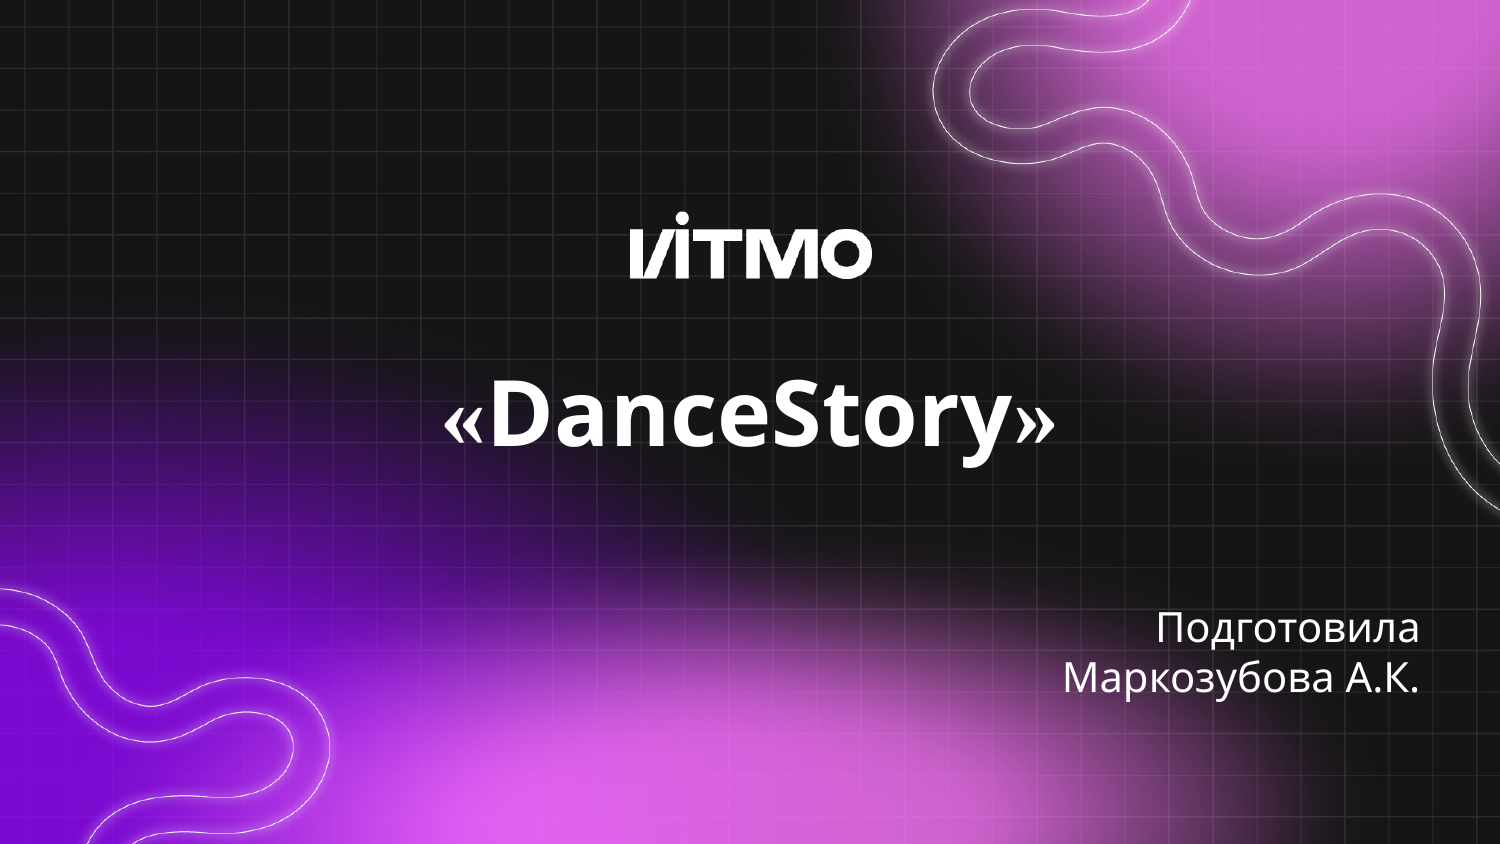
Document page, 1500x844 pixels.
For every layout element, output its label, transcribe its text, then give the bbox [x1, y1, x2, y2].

picture [0, 0, 1500, 844]
text_box Подготовила Маркозубова А.К. [882, 593, 1436, 709]
title «DanceStory» [225, 341, 1275, 478]
